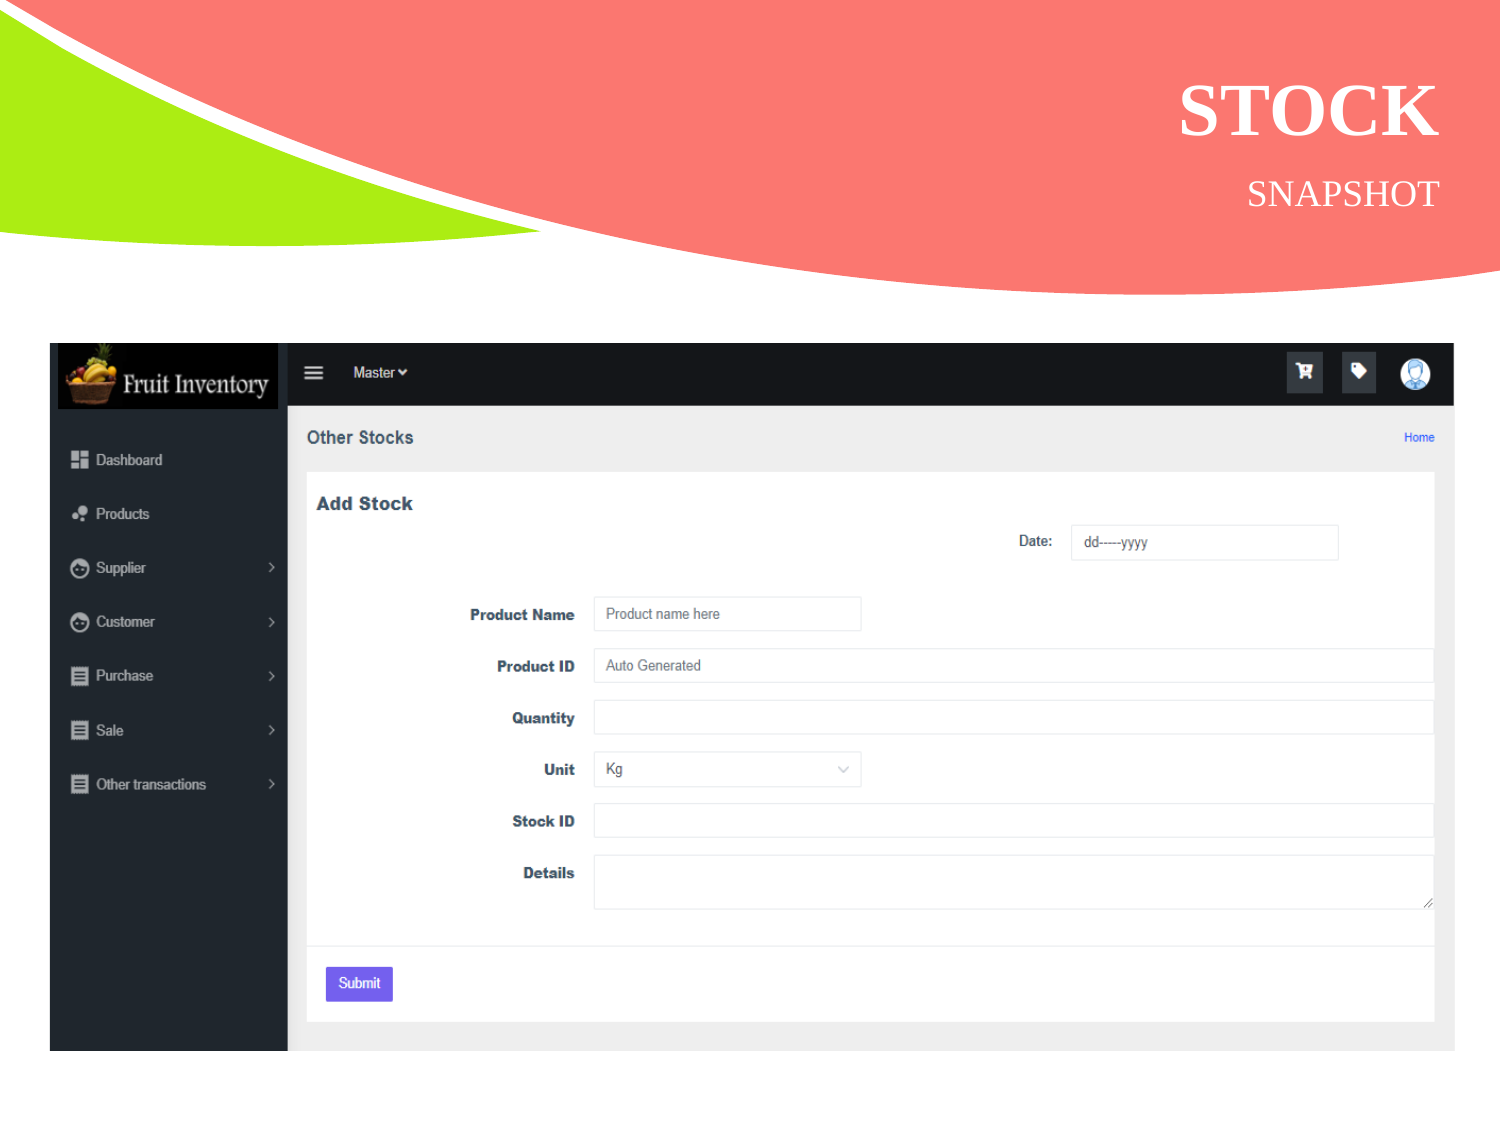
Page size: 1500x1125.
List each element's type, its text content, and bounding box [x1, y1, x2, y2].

title stock [103, 2, 1500, 220]
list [49, 343, 1455, 1051]
subtitle snapshot [375, 167, 1500, 285]
